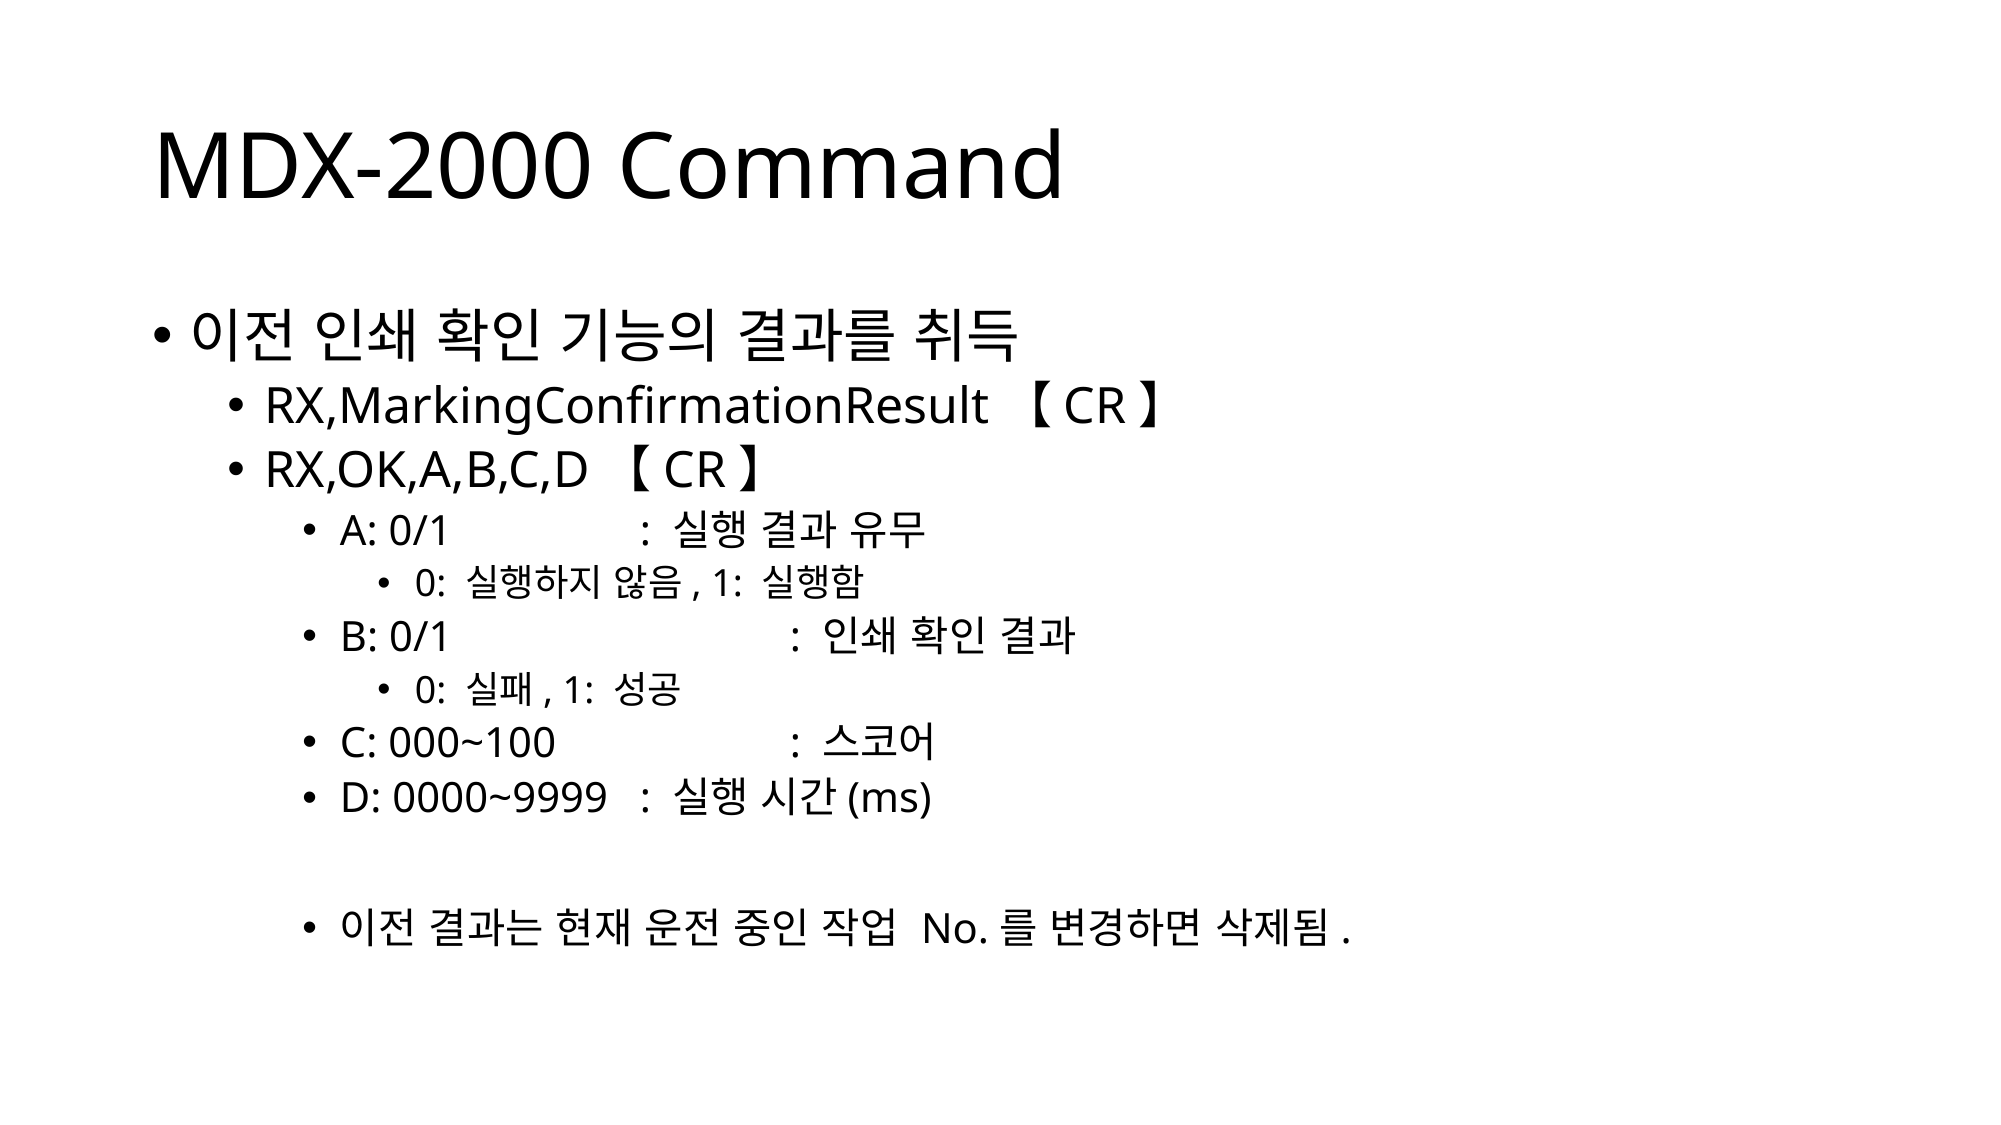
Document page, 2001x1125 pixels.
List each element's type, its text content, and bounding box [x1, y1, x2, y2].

list 이전 인쇄 확인 기능의 결과를 취득 RX,MarkingConfirmationResult【CR】 RX,OK,A,B,C,D【CR】 A: 0/1 : 실행 결과 유무 0: 실행하지 않음, 1: 실행함 B: 0/1 : 인쇄 확인 결과 0: 실패, 1: 성공 C: 000~100 : 스코어 D: 0000~9999 : 실행 시간(ms) 이전 결과는 현재 운전 중인 작업 No.를 변경하면 삭제됨. [137, 299, 1863, 1014]
title MDX-2000 Command [137, 59, 1863, 278]
